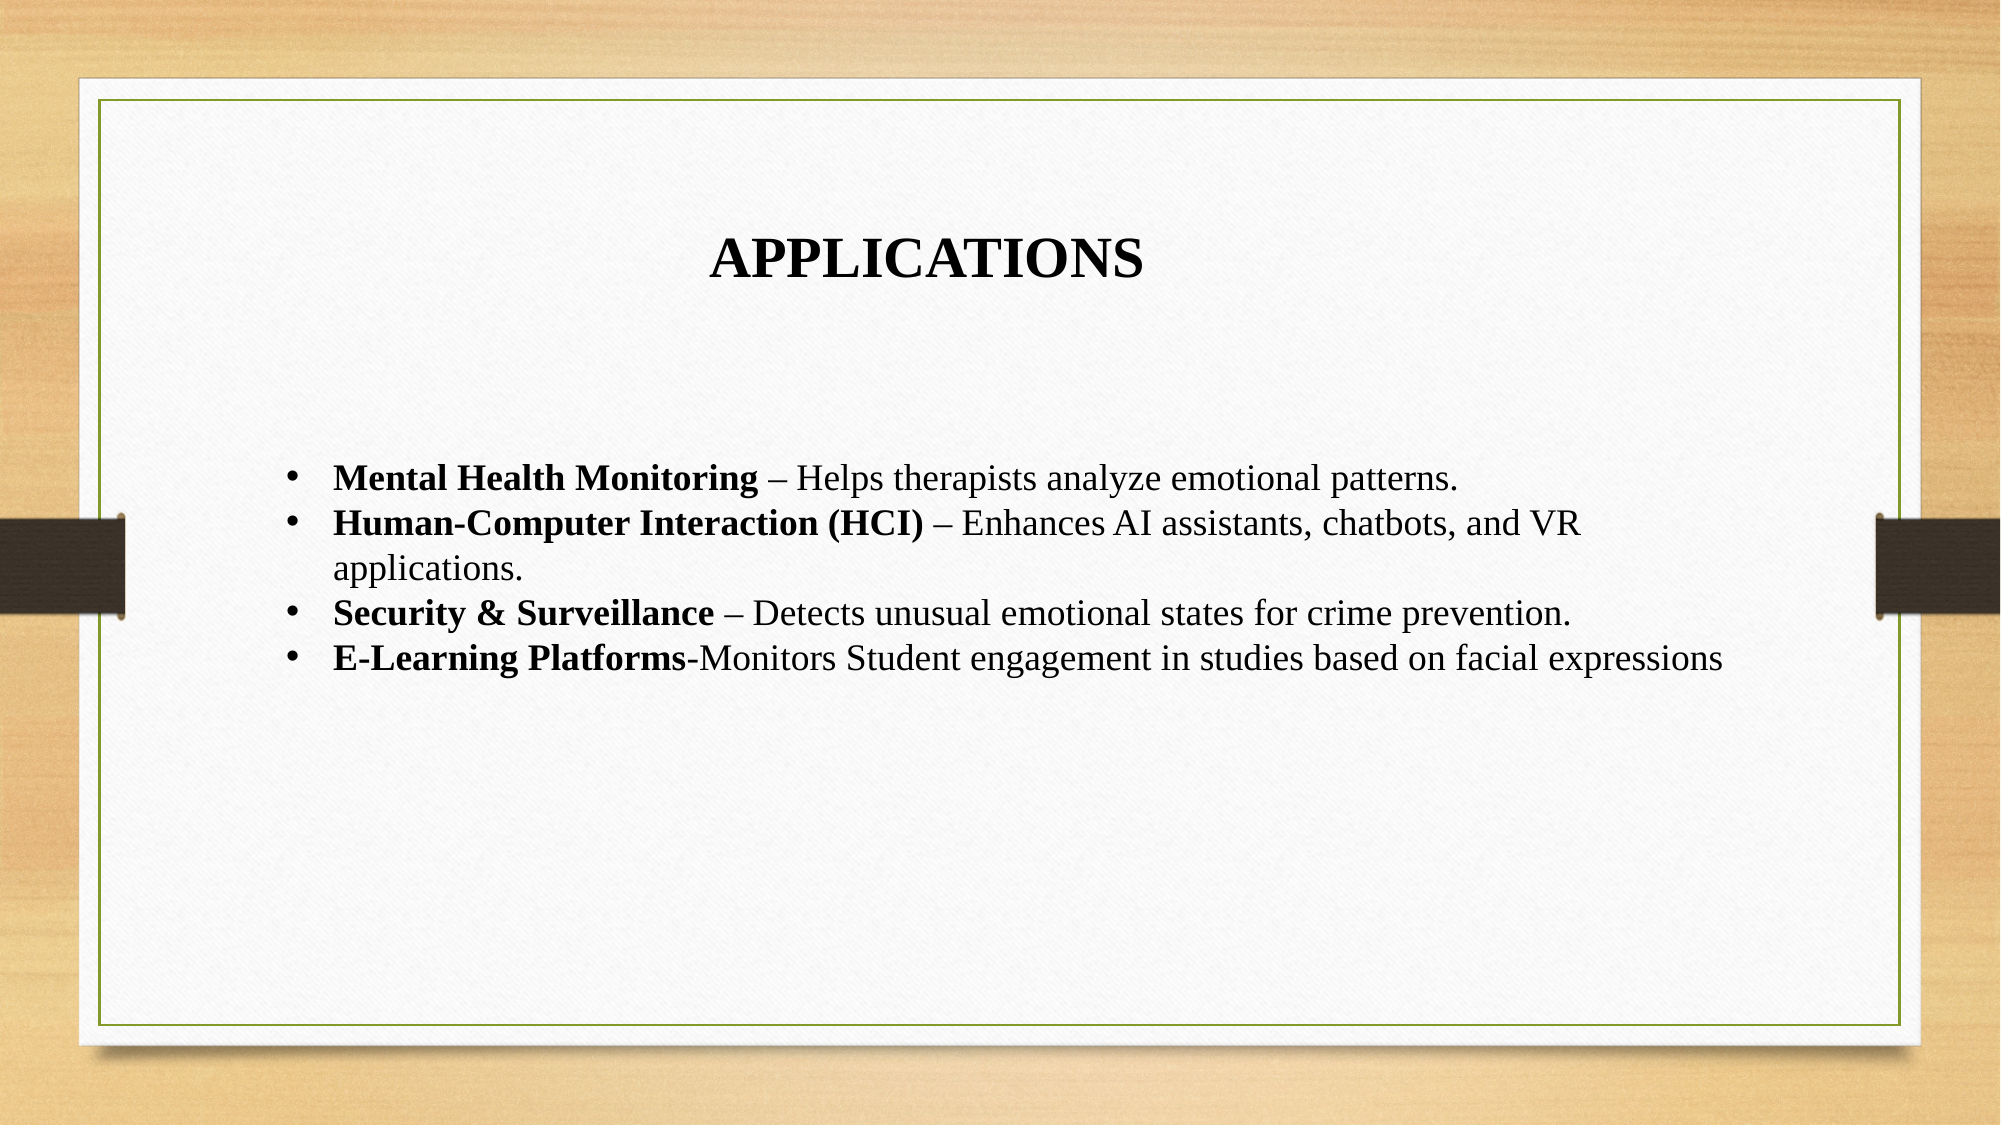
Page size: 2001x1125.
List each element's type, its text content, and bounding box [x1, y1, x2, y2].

text_box Mental Health Monitoring – Helps therapists analyze emotional patterns. Human-Computer Interaction (HCI) – Enhances AI assistants, chatbots, and VR applications. Security & Surveillance – Detects unusual emotional states for crime prevention. E-Learning Platforms-Monitors Student engagement in studies based on facial expressions [271, 445, 1770, 686]
picture [0, 0, 2001, 1125]
text_box APPLICATIONS [694, 211, 1306, 297]
